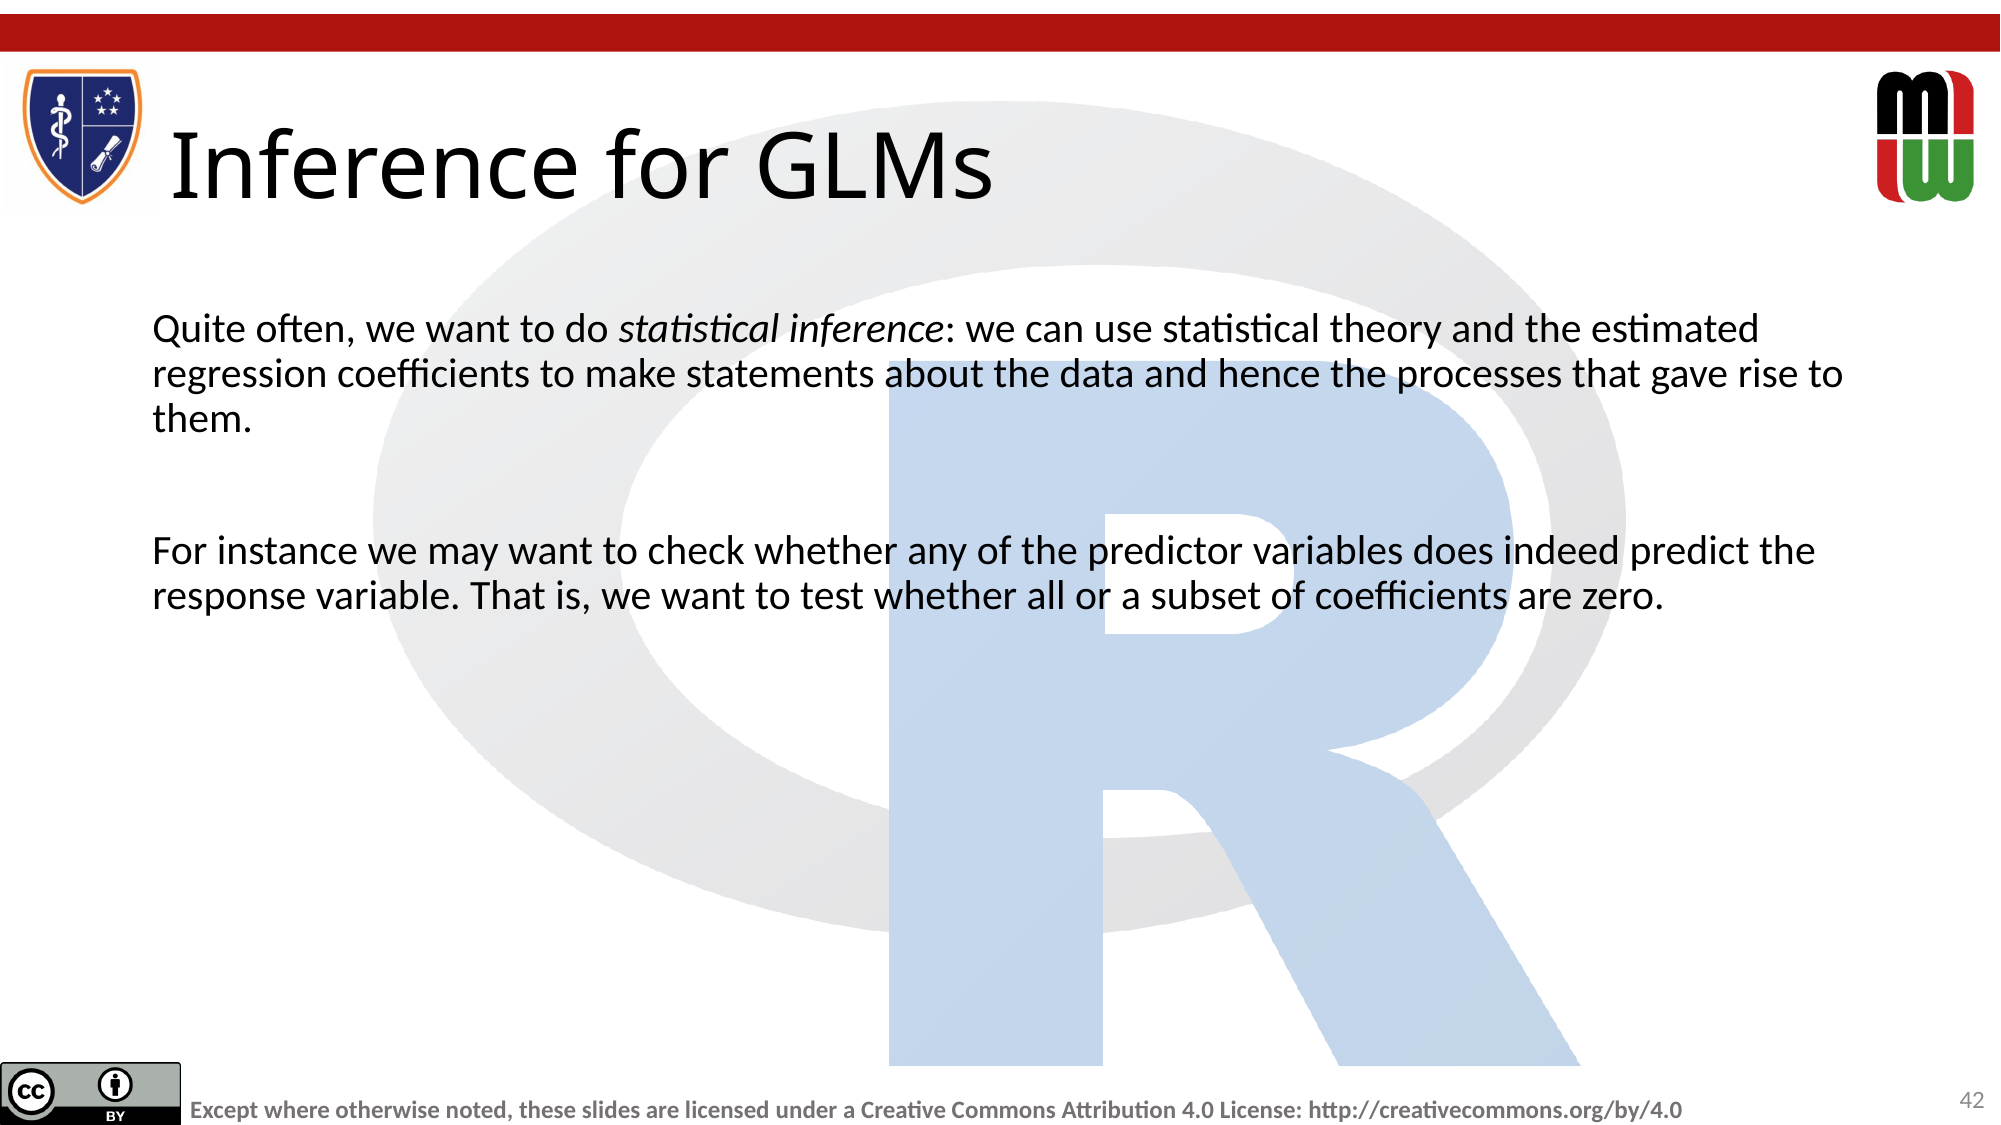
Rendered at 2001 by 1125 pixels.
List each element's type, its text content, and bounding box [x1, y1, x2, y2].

slide_number 42 [1550, 1073, 2000, 1125]
title Inference for GLMs [155, 59, 1851, 278]
picture [4, 59, 155, 213]
picture [0, 1062, 181, 1125]
